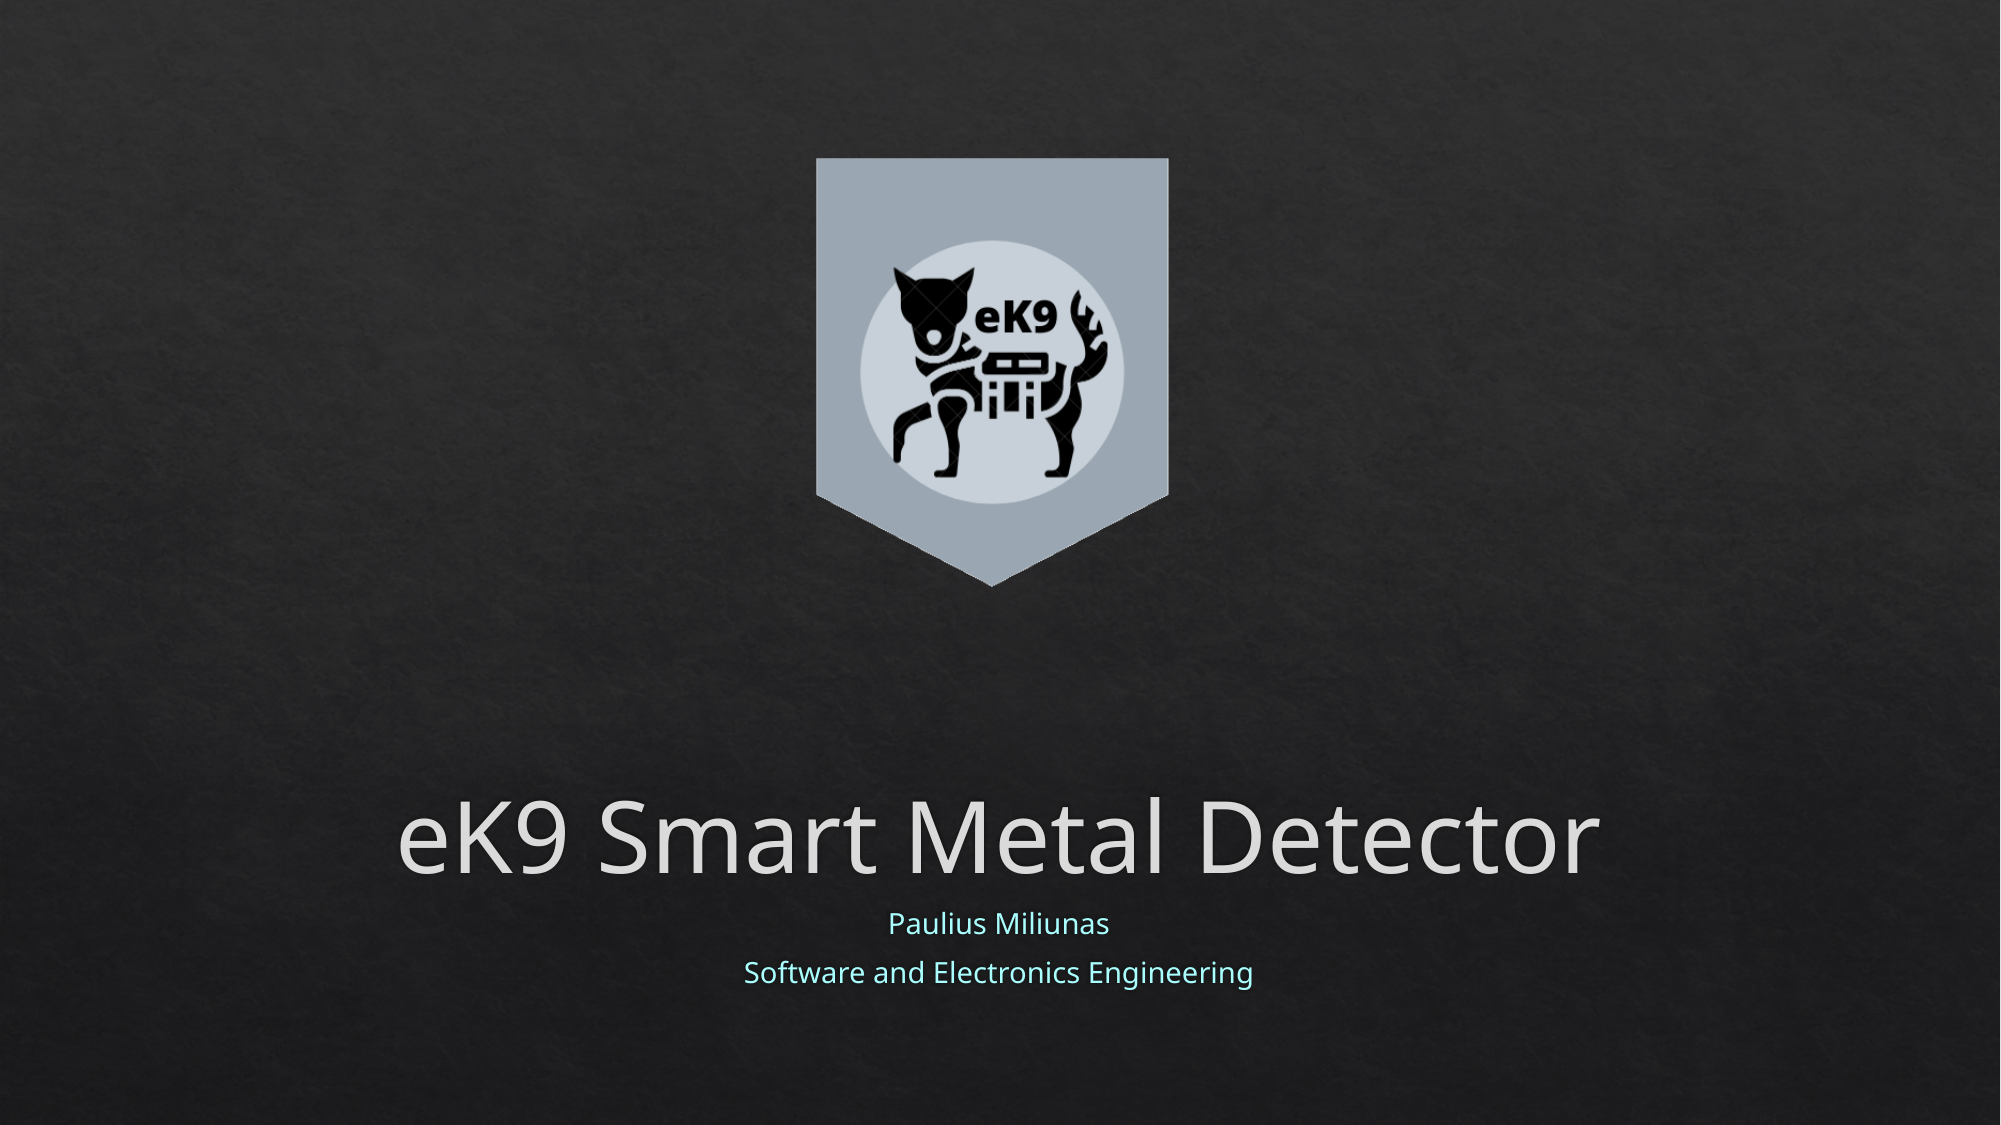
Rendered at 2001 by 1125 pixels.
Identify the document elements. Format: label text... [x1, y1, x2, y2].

picture [733, 105, 1268, 639]
subtitle Paulius Miliunas Software and Electronics Engineering [224, 901, 1774, 1004]
title eK9 Smart Metal Detector [224, 722, 1774, 899]
